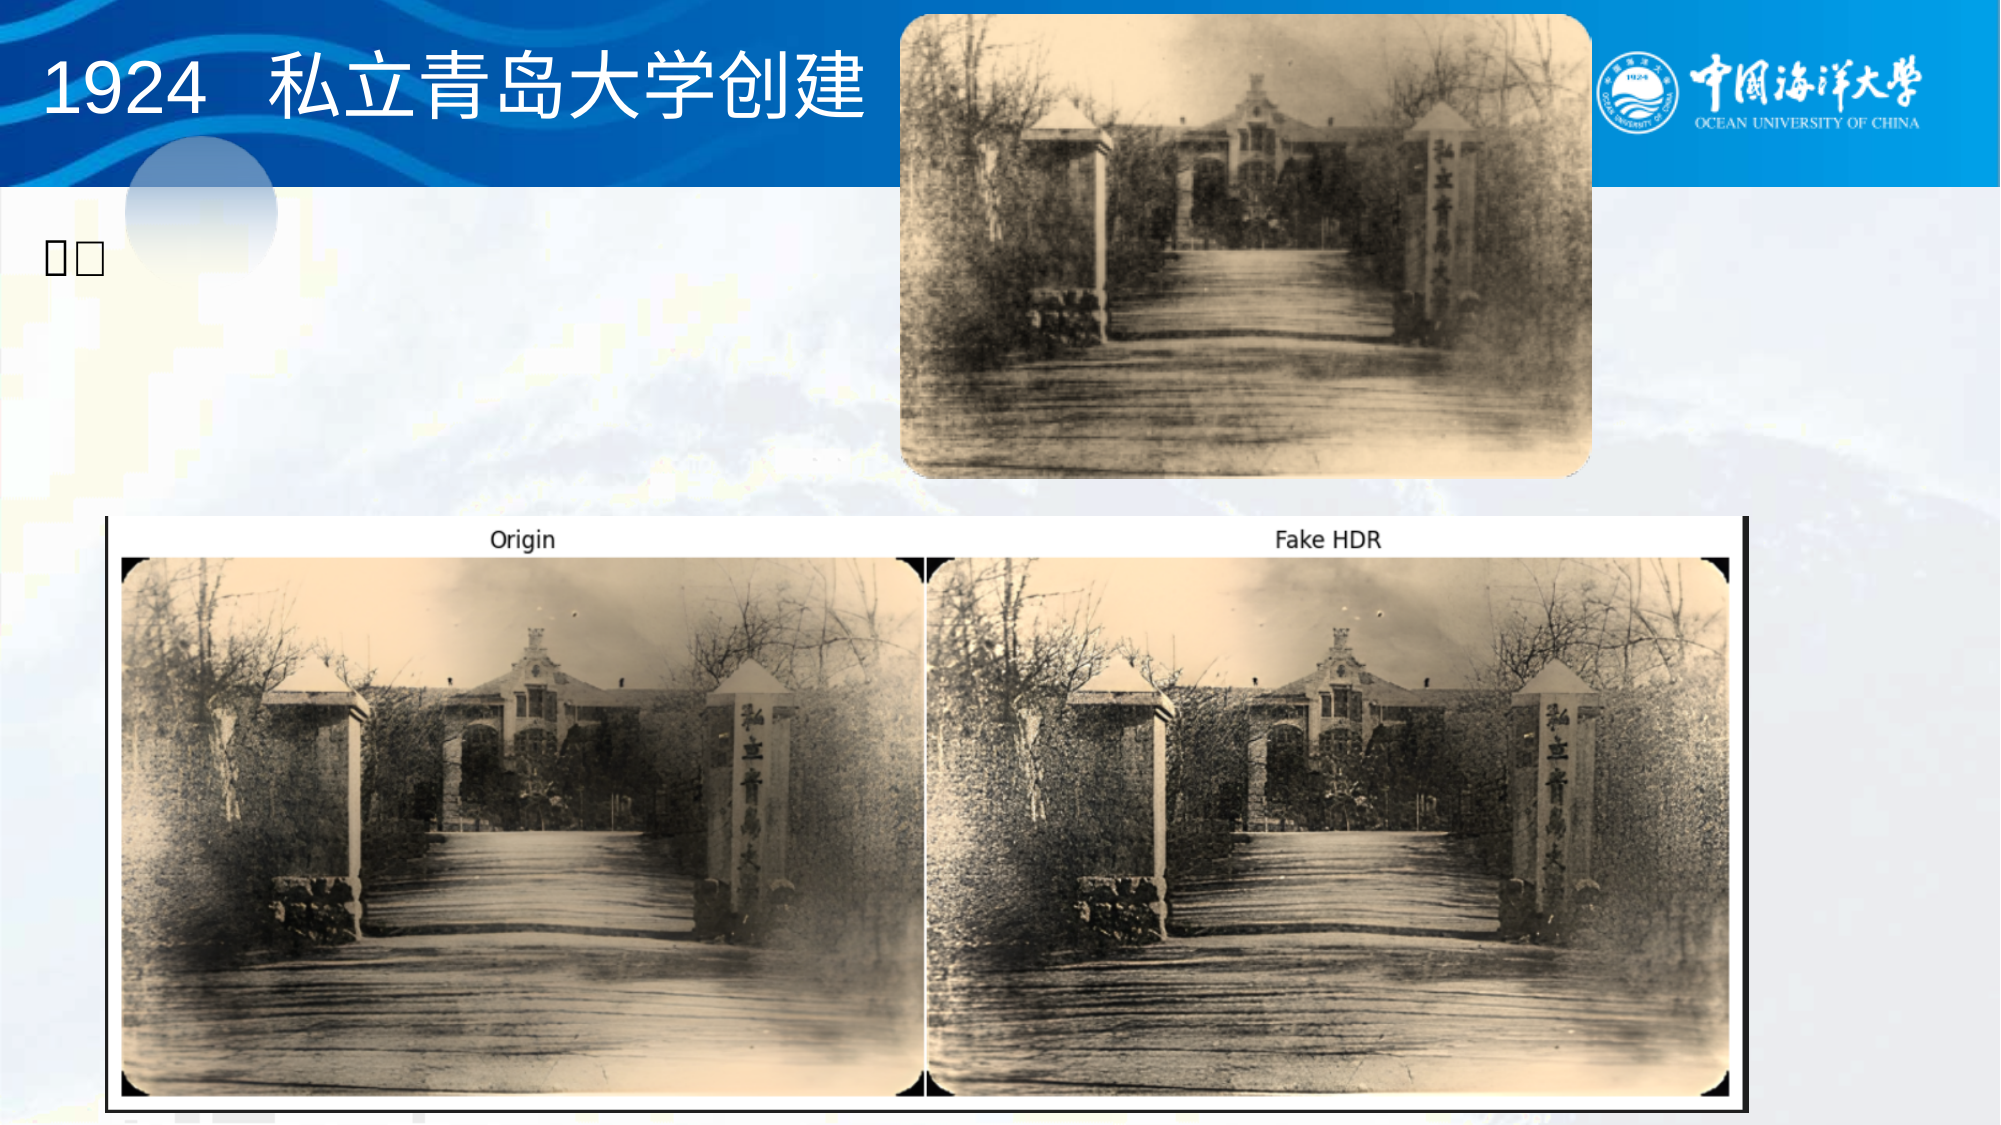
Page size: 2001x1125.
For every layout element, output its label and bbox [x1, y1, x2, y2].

text_box [0, 0, 2000, 1125]
picture [899, 14, 1593, 480]
picture [125, 136, 278, 290]
picture [105, 515, 1749, 1114]
